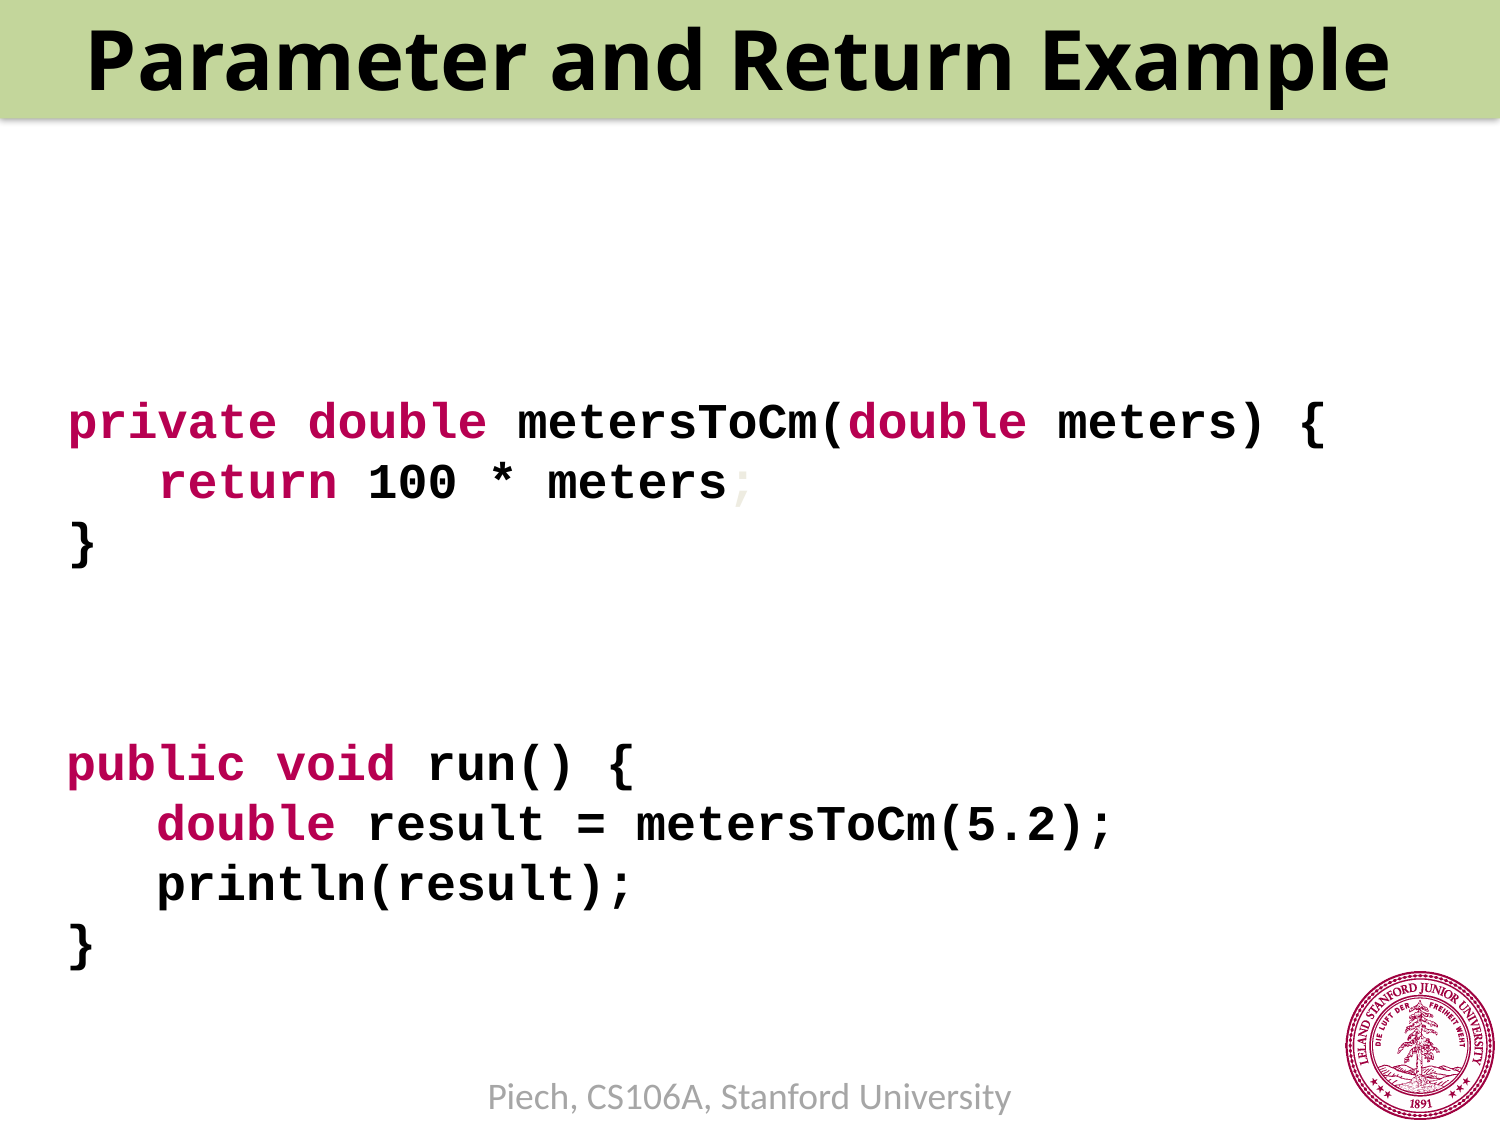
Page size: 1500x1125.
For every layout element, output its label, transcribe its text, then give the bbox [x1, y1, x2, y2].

text_box Parameter and Return Example [0, 0, 1500, 122]
text_box public void run() { double result = metersToCm(5.2); println(result); } [51, 722, 1450, 915]
picture [1345, 971, 1495, 1120]
list private double metersToCm(double meters) { return 100 * meters; } [52, 200, 1451, 1030]
